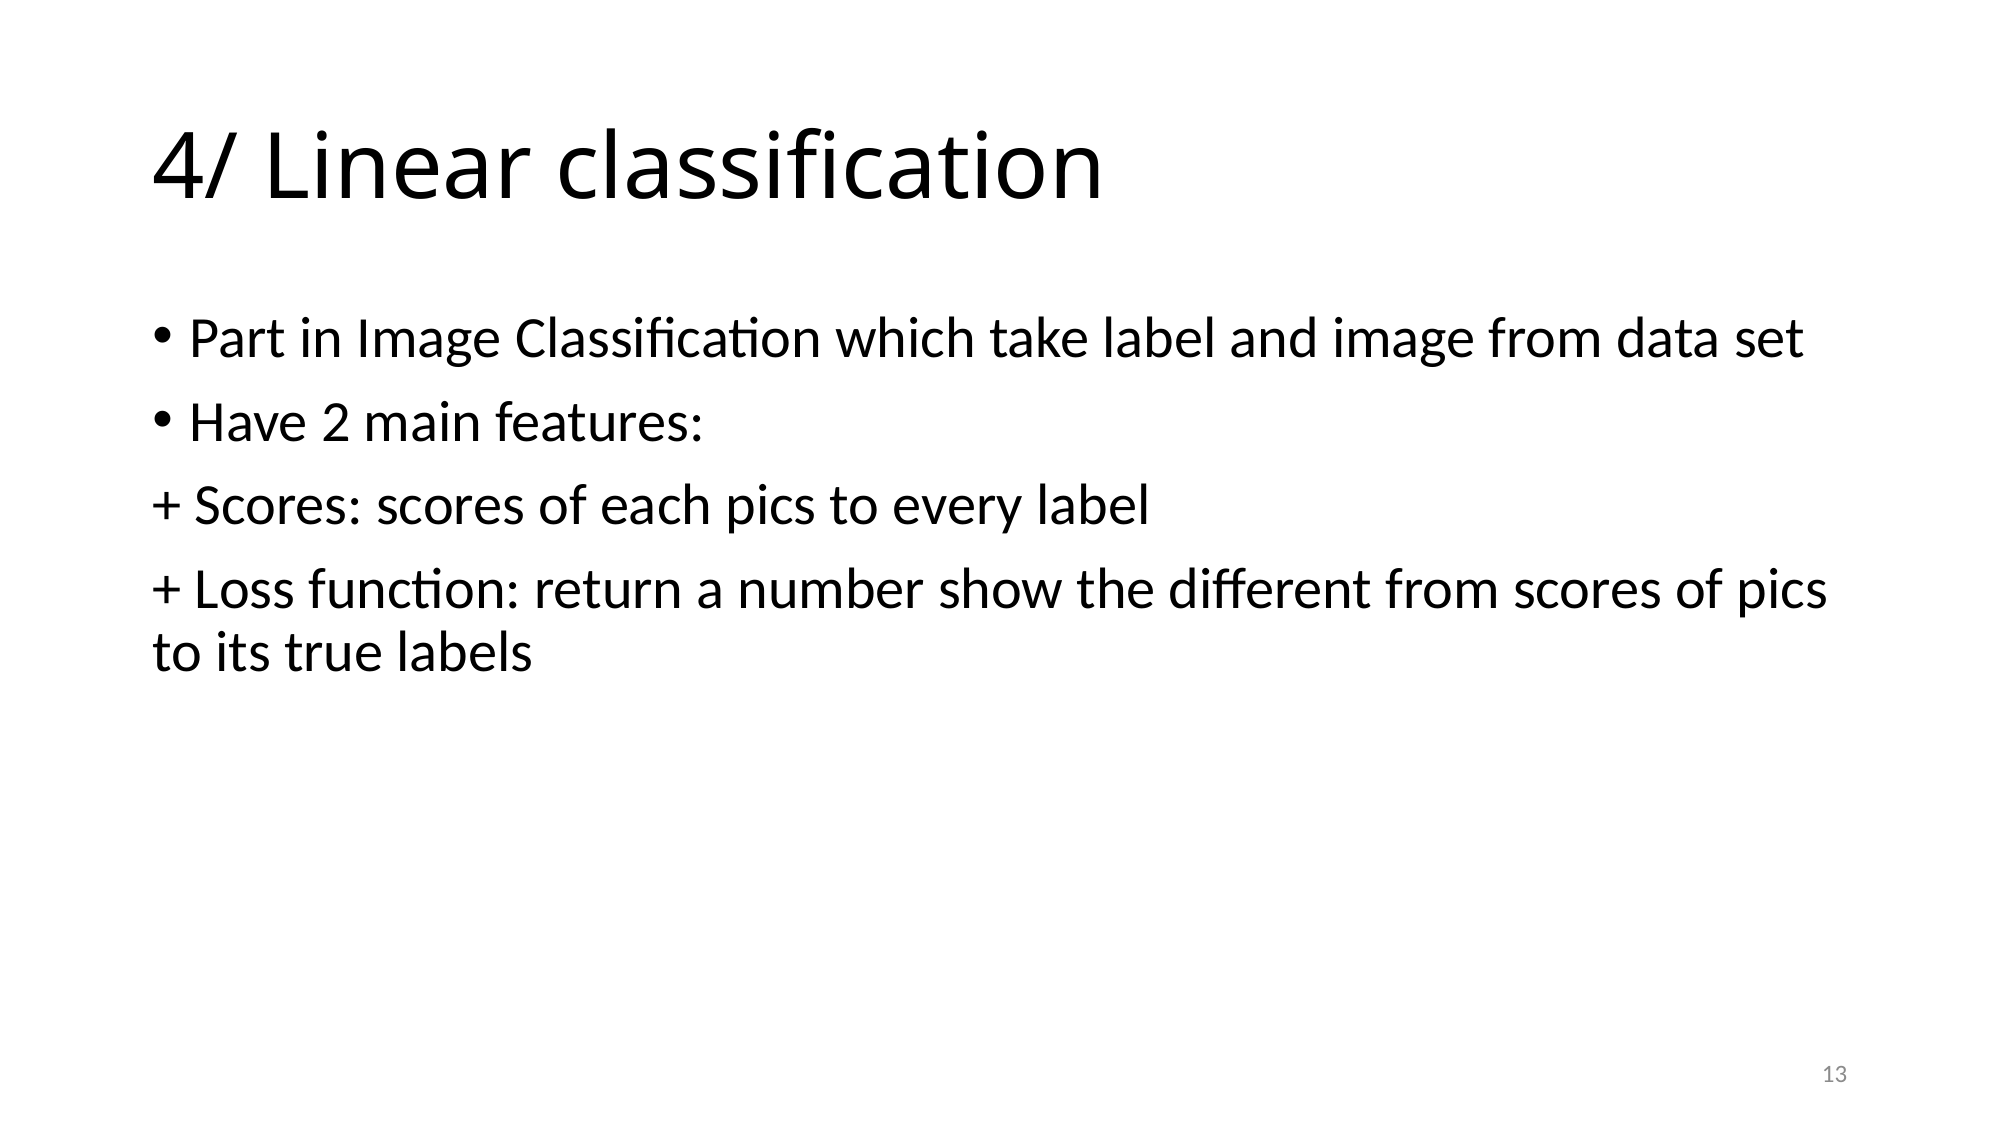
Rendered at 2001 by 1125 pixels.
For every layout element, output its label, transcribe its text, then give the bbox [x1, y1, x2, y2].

slide_number 13 [1412, 1042, 1863, 1103]
title 4/ Linear classification [137, 59, 1863, 278]
list Part in Image Classification which take label and image from data set Have 2 main features: + Scores: scores of each pics to every label + Loss function: return a number show the different from scores of pics to its true labels [137, 299, 1863, 1014]
